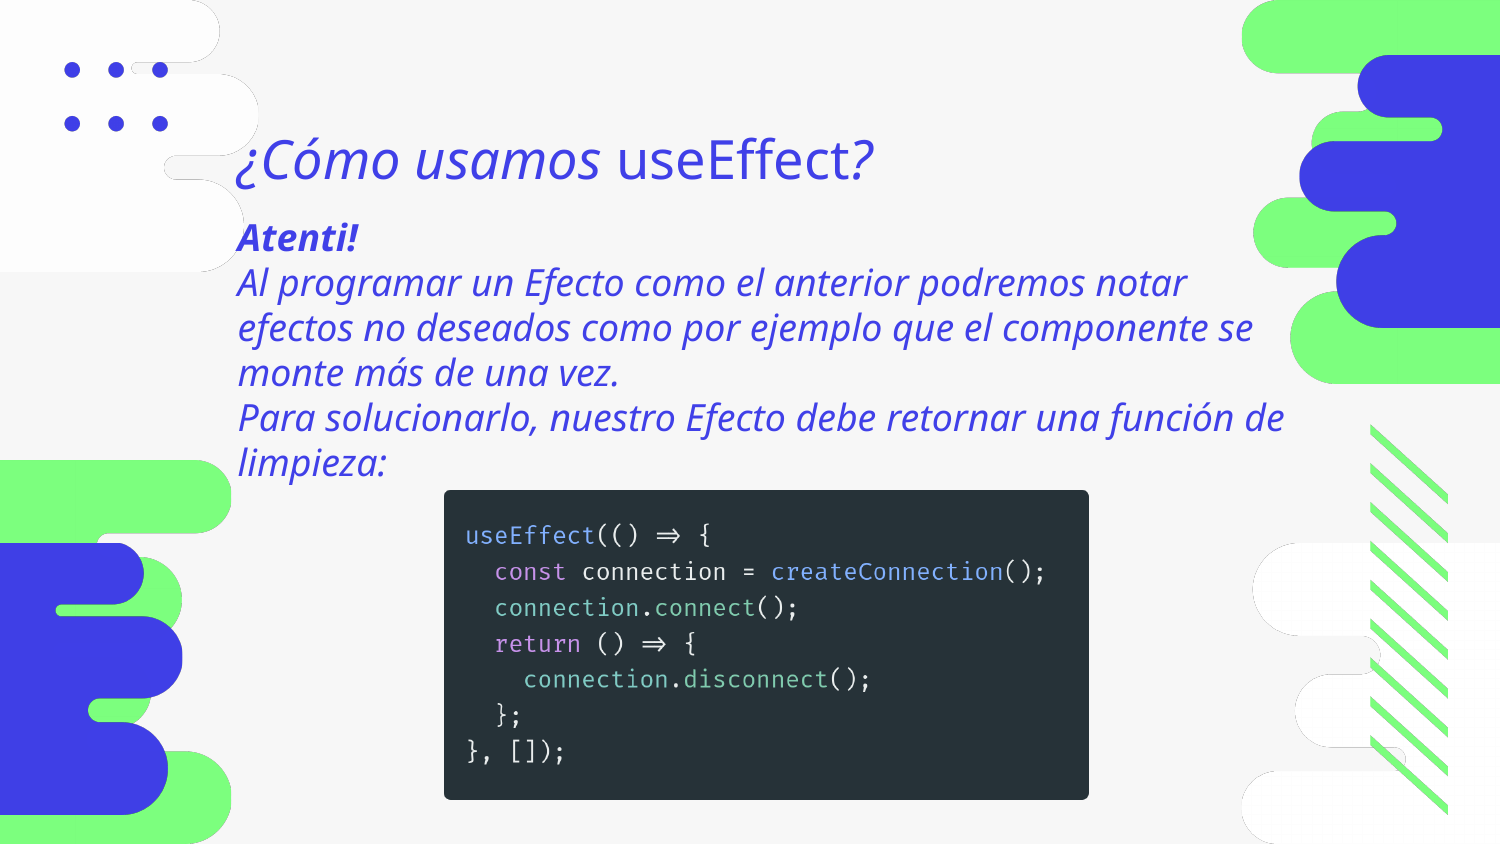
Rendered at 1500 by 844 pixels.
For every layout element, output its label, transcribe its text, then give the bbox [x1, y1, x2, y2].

text_box ¿Cómo usamos useEffect? [226, 119, 1274, 196]
picture [0, 0, 259, 272]
picture [370, 416, 1162, 844]
text_box Atenti! Al programar un Efecto como el anterior podremos notar efectos no deseados como por ejemplo que el componente se monte más de una vez. Para solucionarlo, nuestro Efecto debe retornar una función de limpieza: [226, 208, 1306, 490]
picture [1241, 425, 1500, 844]
picture [0, 460, 232, 844]
picture [1241, 0, 1500, 384]
